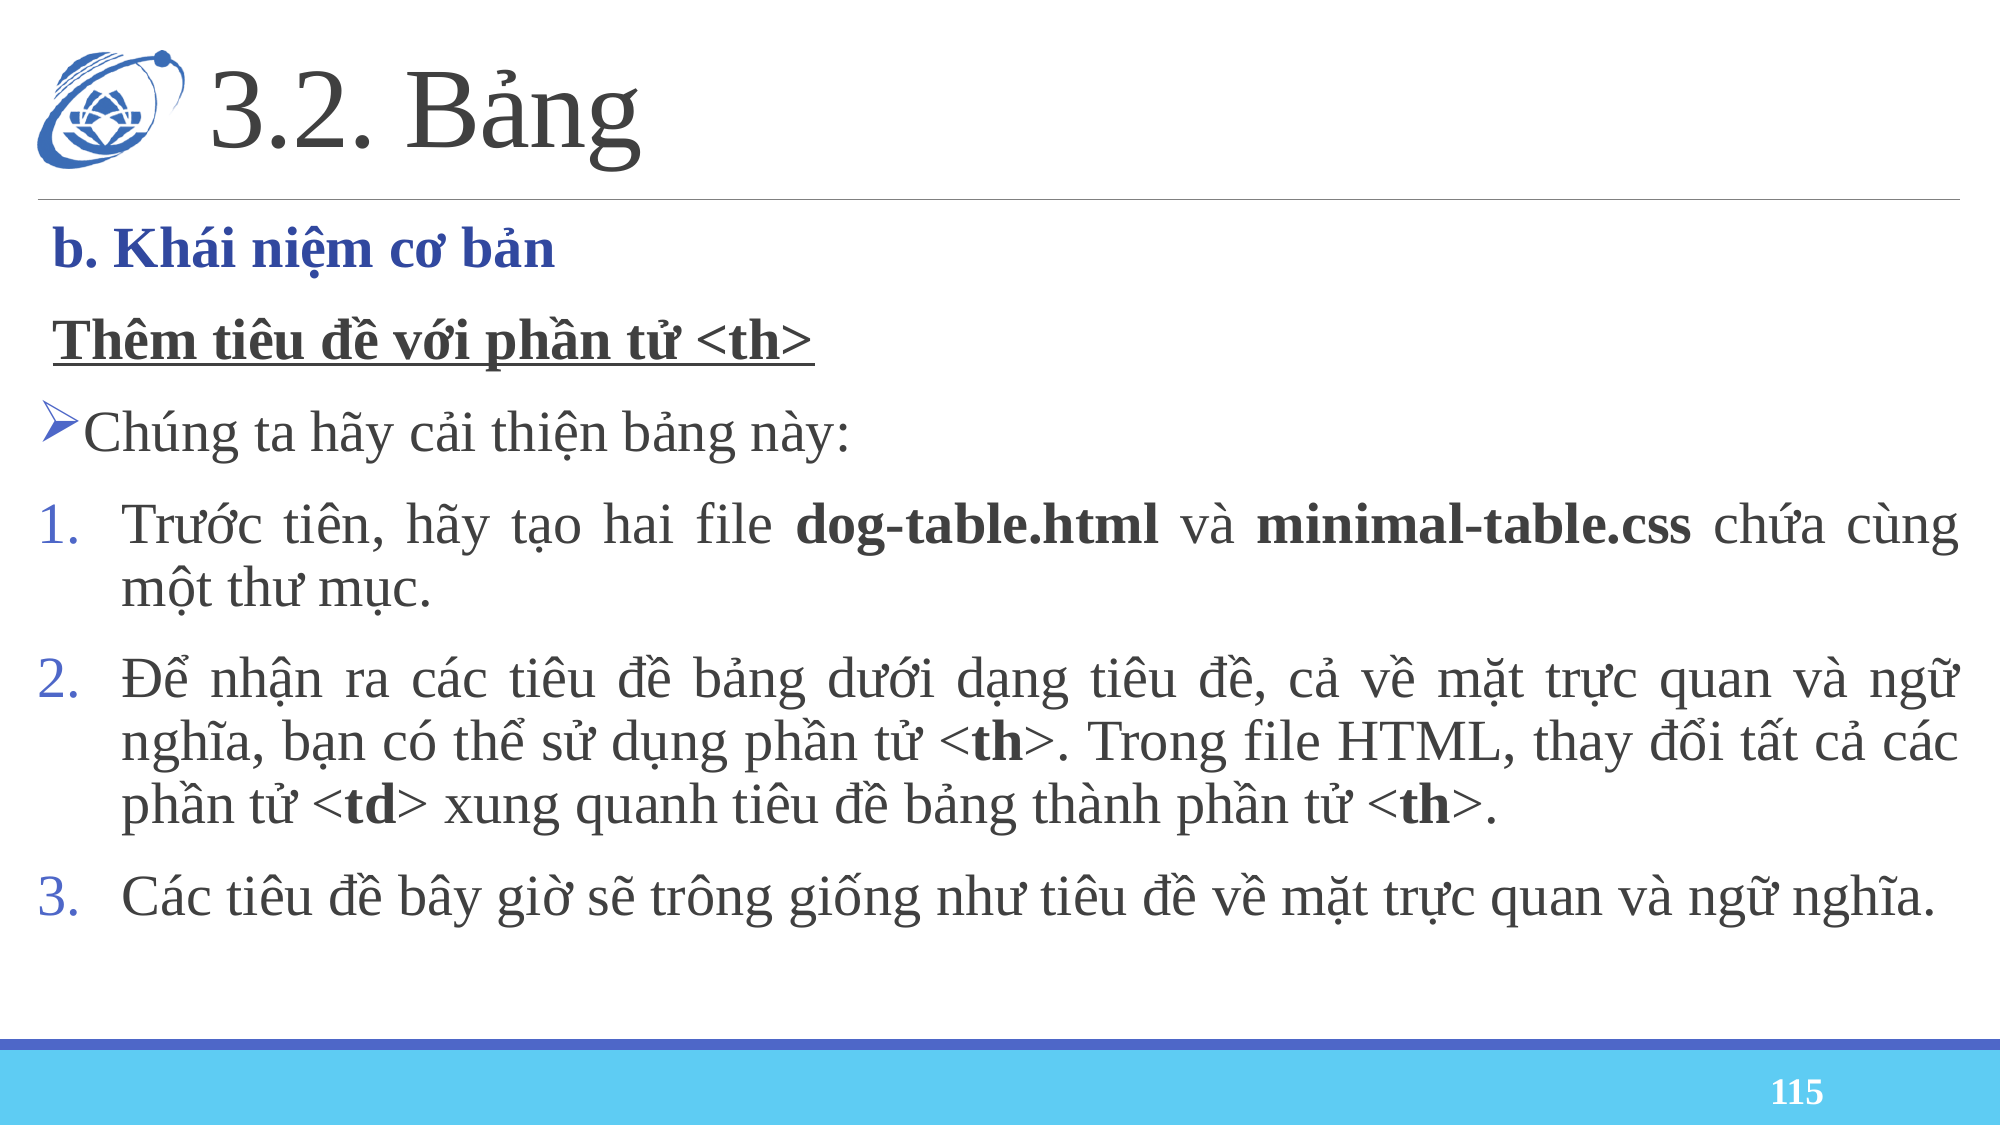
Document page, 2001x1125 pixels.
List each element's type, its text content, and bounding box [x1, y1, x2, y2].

slide_number 115 [1624, 1059, 1840, 1120]
title 3.2. Bảng [193, 47, 1961, 192]
list b. Khái niệm cơ bản Thêm tiêu đề với phần tử <th> Chúng ta hãy cải thiện bảng này: Trước tiên, hãy tạo hai file dog-table.html và minimal-table.css chứa cùng một thư mục. Để nhận ra các tiêu đề bảng dưới dạng tiêu đề, cả về mặt trực quan và ngữ nghĩa, bạn có thể sử dụng phần tử <th>. Trong file HTML, thay đổi tất cả các phần tử <td> xung quanh tiêu đề bảng thành phần tử <th>. Các tiêu đề bây giờ sẽ trông giống như tiêu đề về mặt trực quan và ngữ nghĩa. [37, 209, 1961, 1011]
picture [37, 34, 185, 183]
